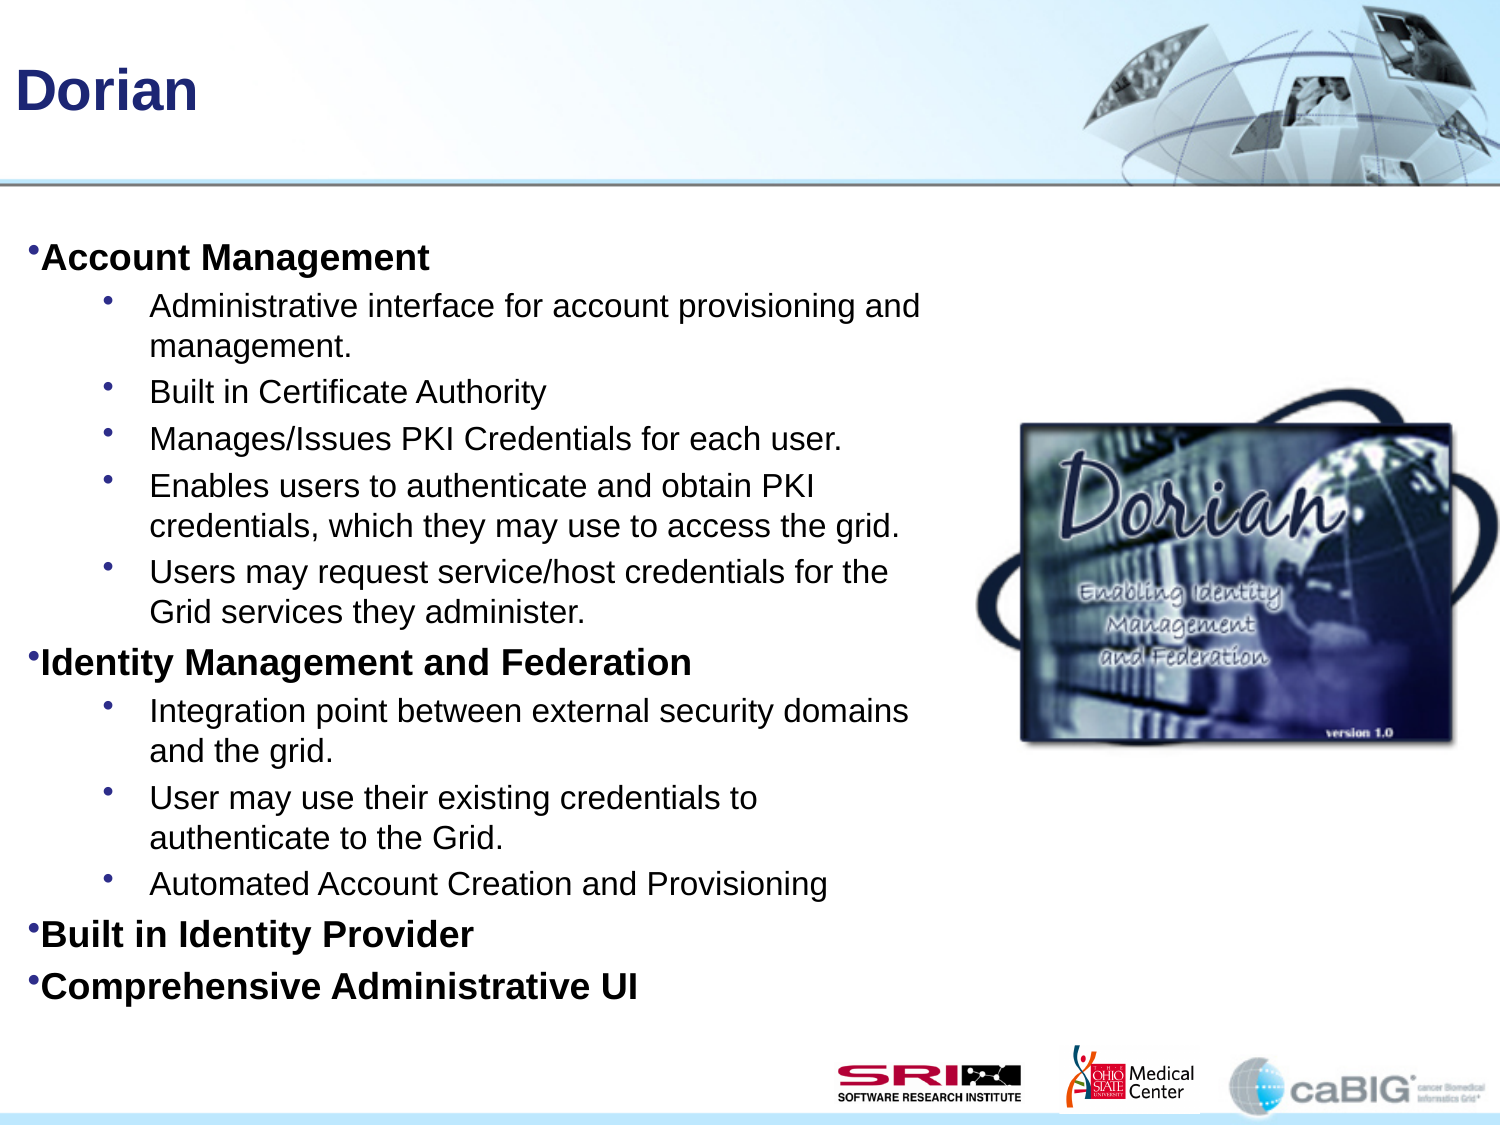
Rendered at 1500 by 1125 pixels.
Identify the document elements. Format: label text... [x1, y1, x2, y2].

title Dorian [0, 12, 426, 163]
list Account Management Administrative interface for account provisioning and management. Built in Certificate Authority Manages/Issues PKI Credentials for each user. Enables users to authenticate and obtain PKI credentials, which they may use to access the grid. Users may request service/host credentials for the Grid services they administer. Identity Management and Federation Integration point between external security domains and the grid. User may use their existing credentials to authenticate to the Grid. Automated Account Creation and Provisioning Built in Identity Provider Comprehensive Administrative UI [12, 224, 938, 1038]
picture [0, 0, 1500, 1125]
